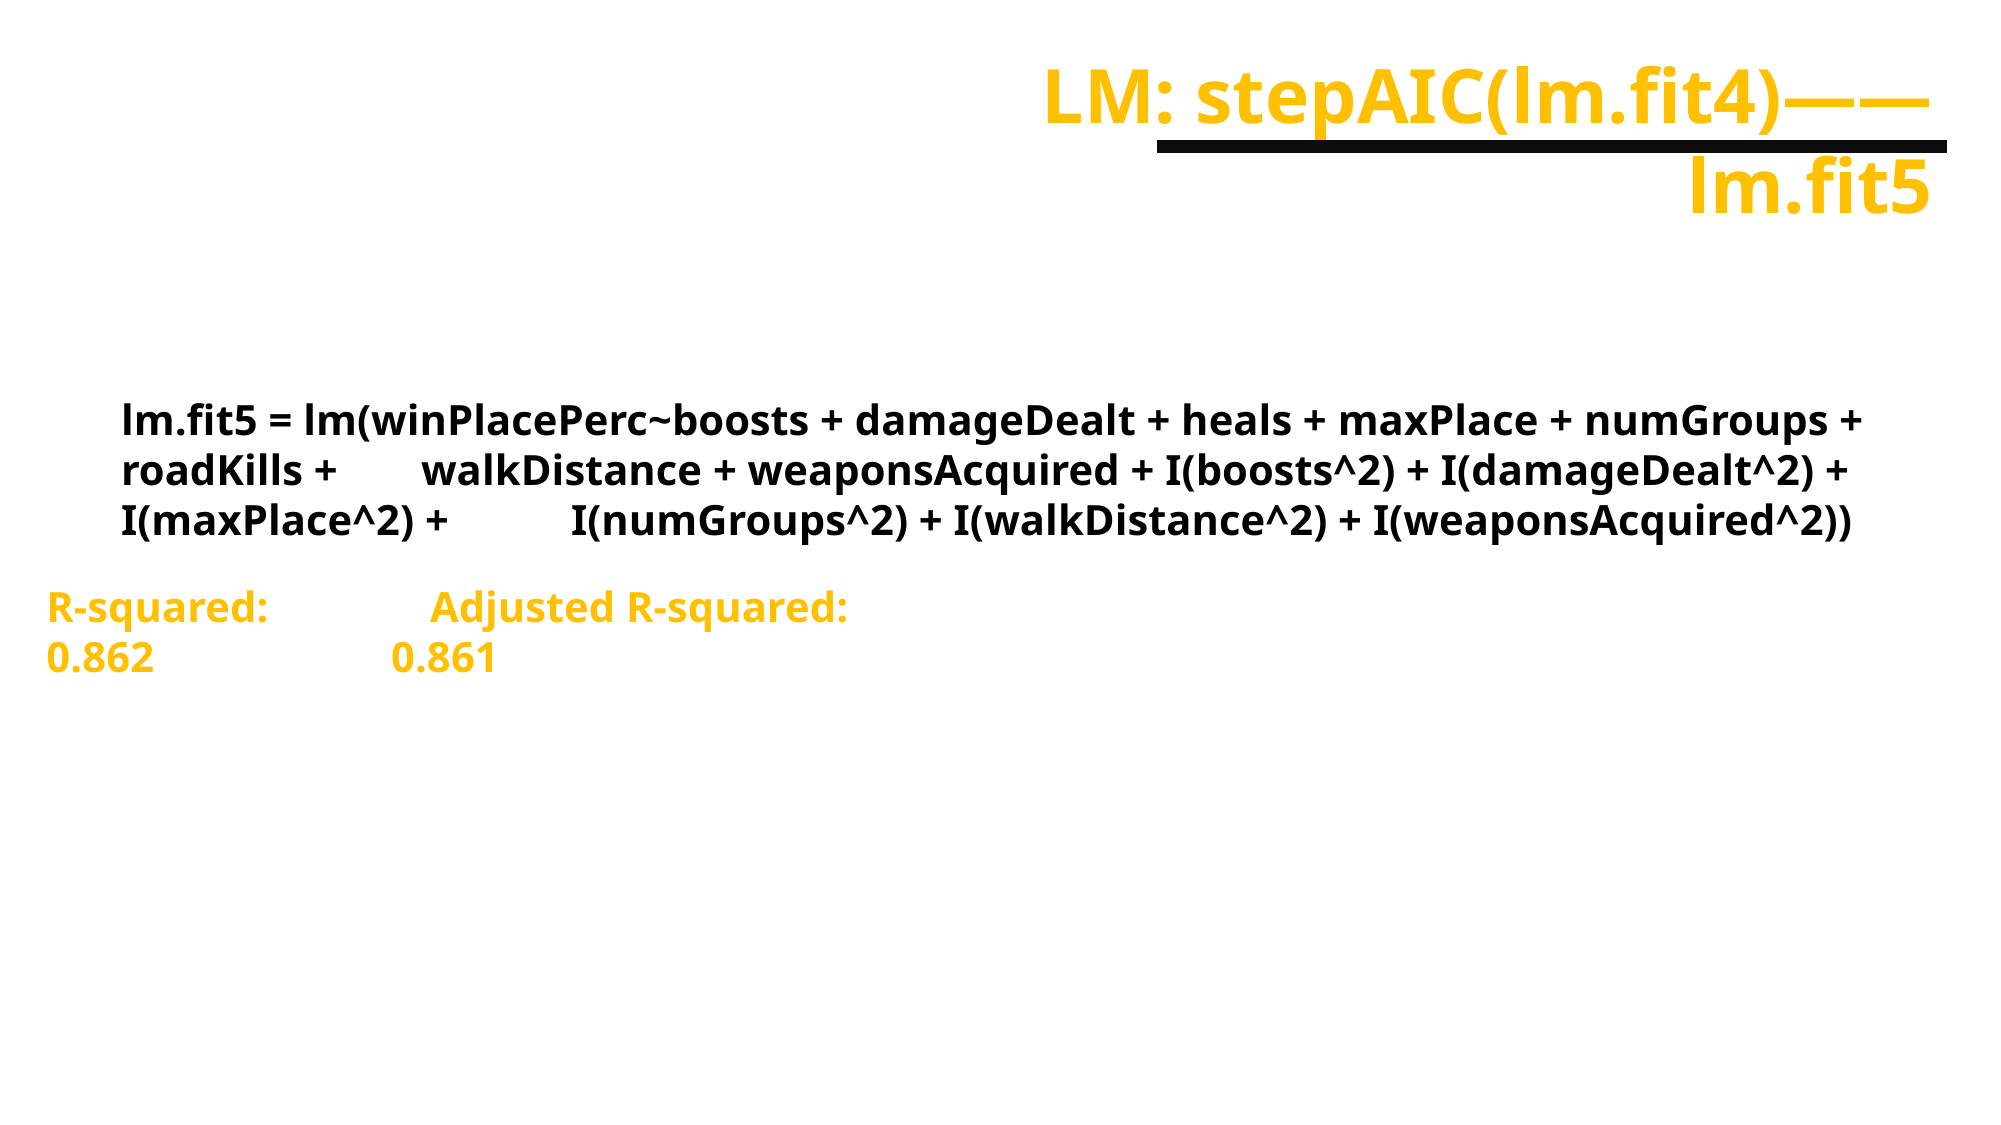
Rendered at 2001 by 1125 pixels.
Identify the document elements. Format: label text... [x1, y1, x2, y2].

text_box LM: stepAIC(lm.fit4)——lm.fit5 [997, 40, 1948, 236]
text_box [106, 386, 1889, 690]
